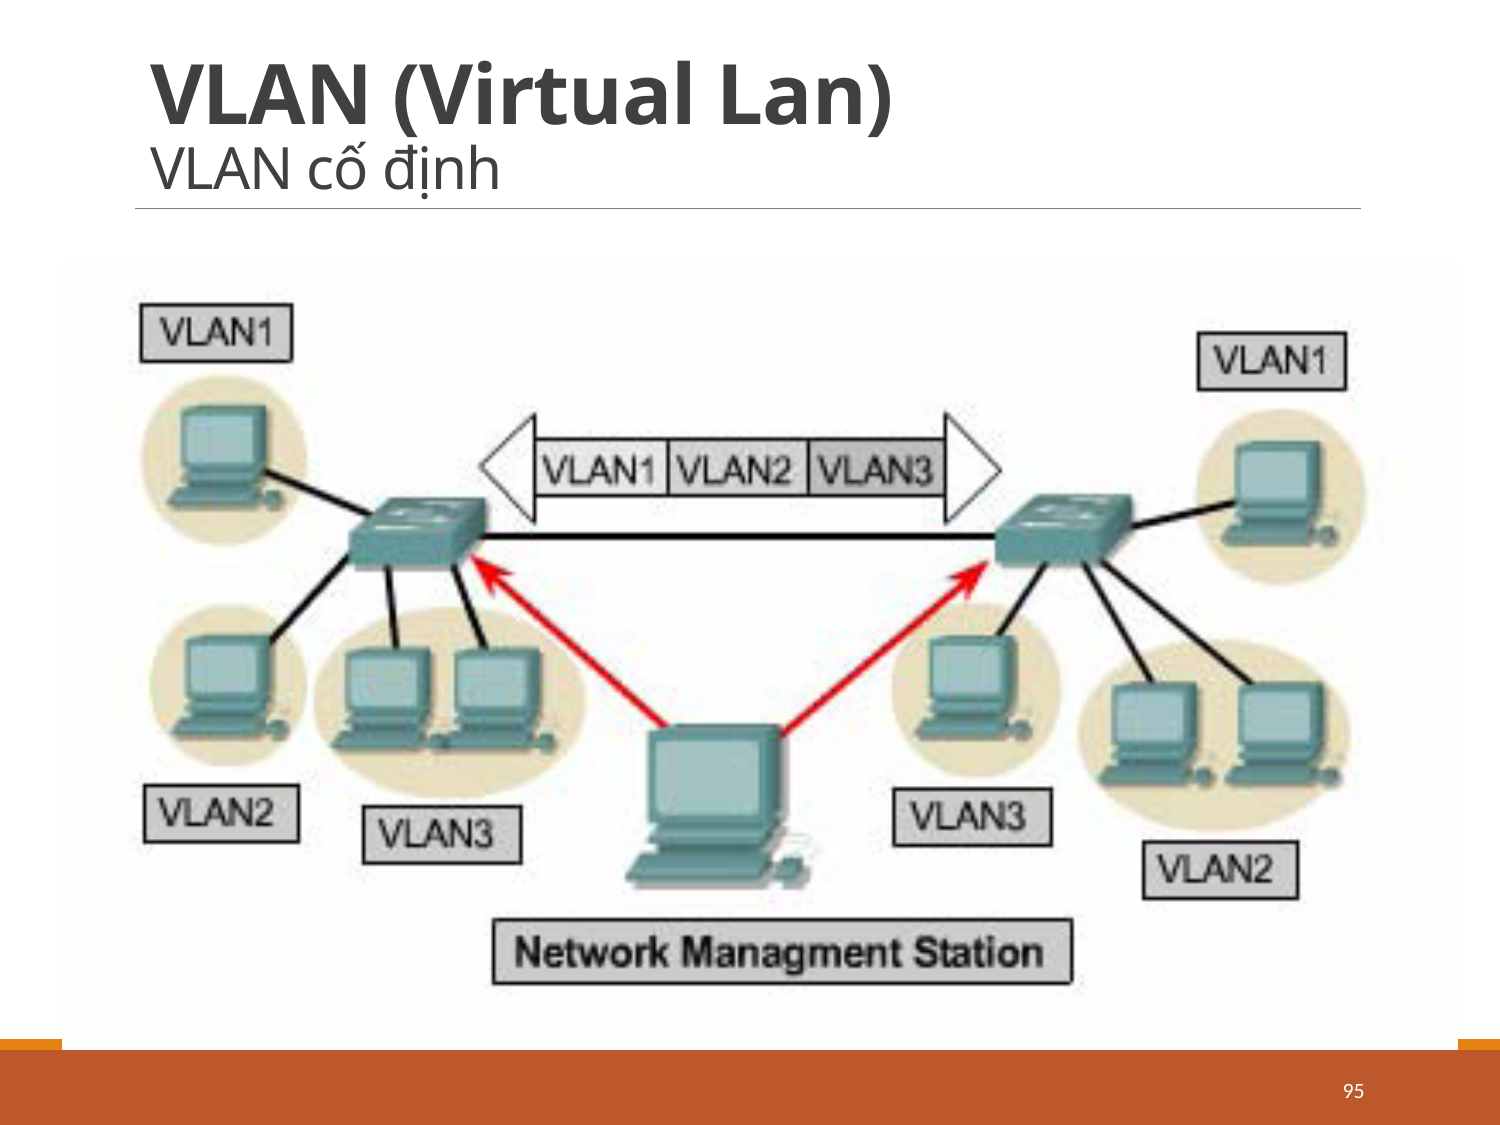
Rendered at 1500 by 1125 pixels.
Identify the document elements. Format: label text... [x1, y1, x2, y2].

title VLAN (Virtual Lan) VLAN cố định [135, 47, 1373, 209]
picture [61, 261, 1458, 1051]
slide_number 95 [1218, 1059, 1380, 1120]
